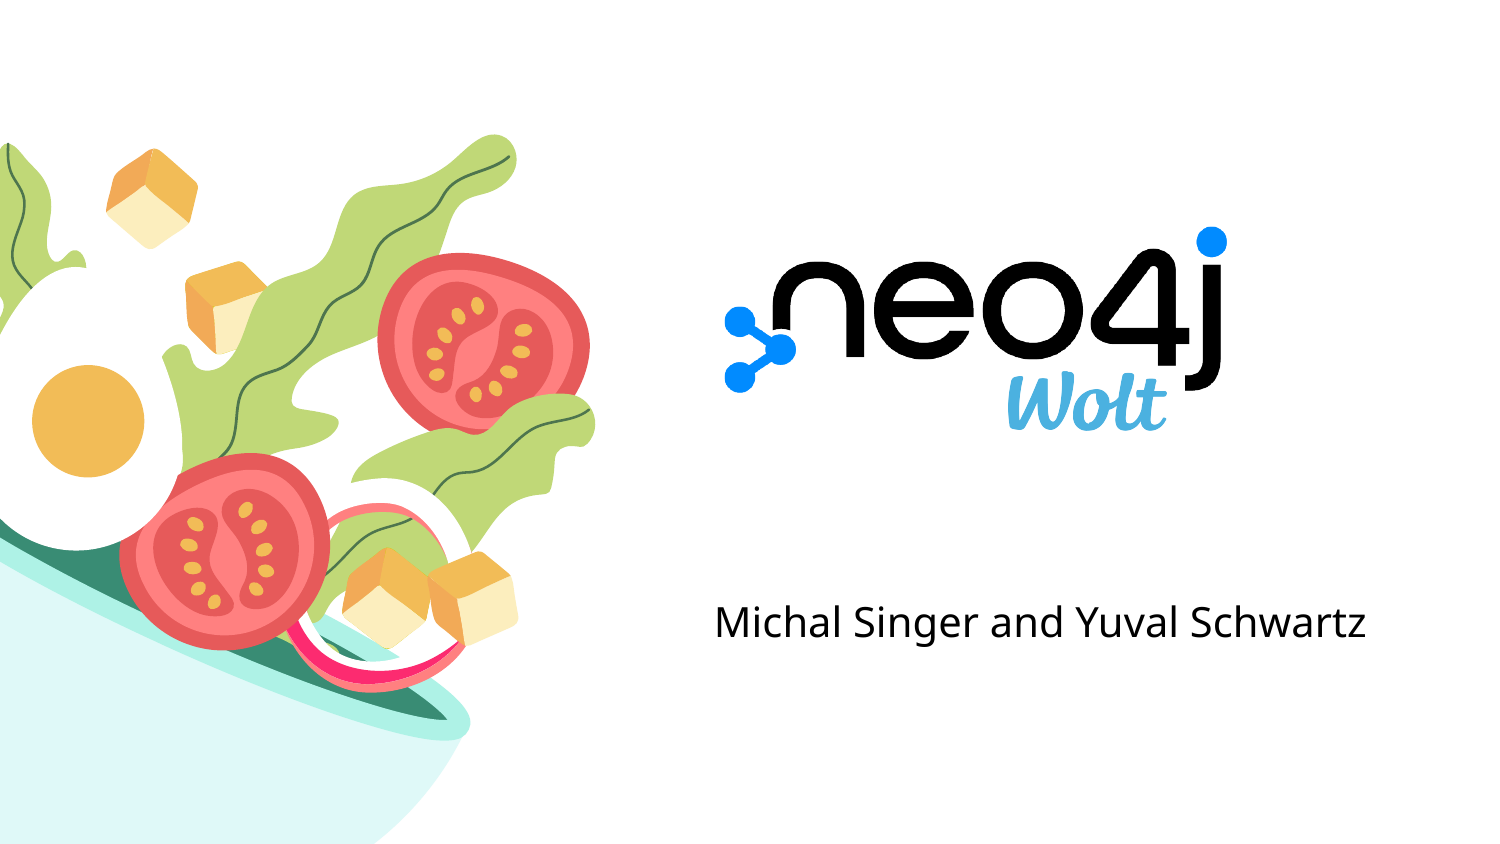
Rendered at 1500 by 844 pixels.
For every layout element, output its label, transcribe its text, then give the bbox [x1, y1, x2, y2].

subtitle Michal Singer and Yuval Schwartz [698, 580, 1387, 711]
picture [716, 212, 1235, 431]
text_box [0, 0, 638, 844]
